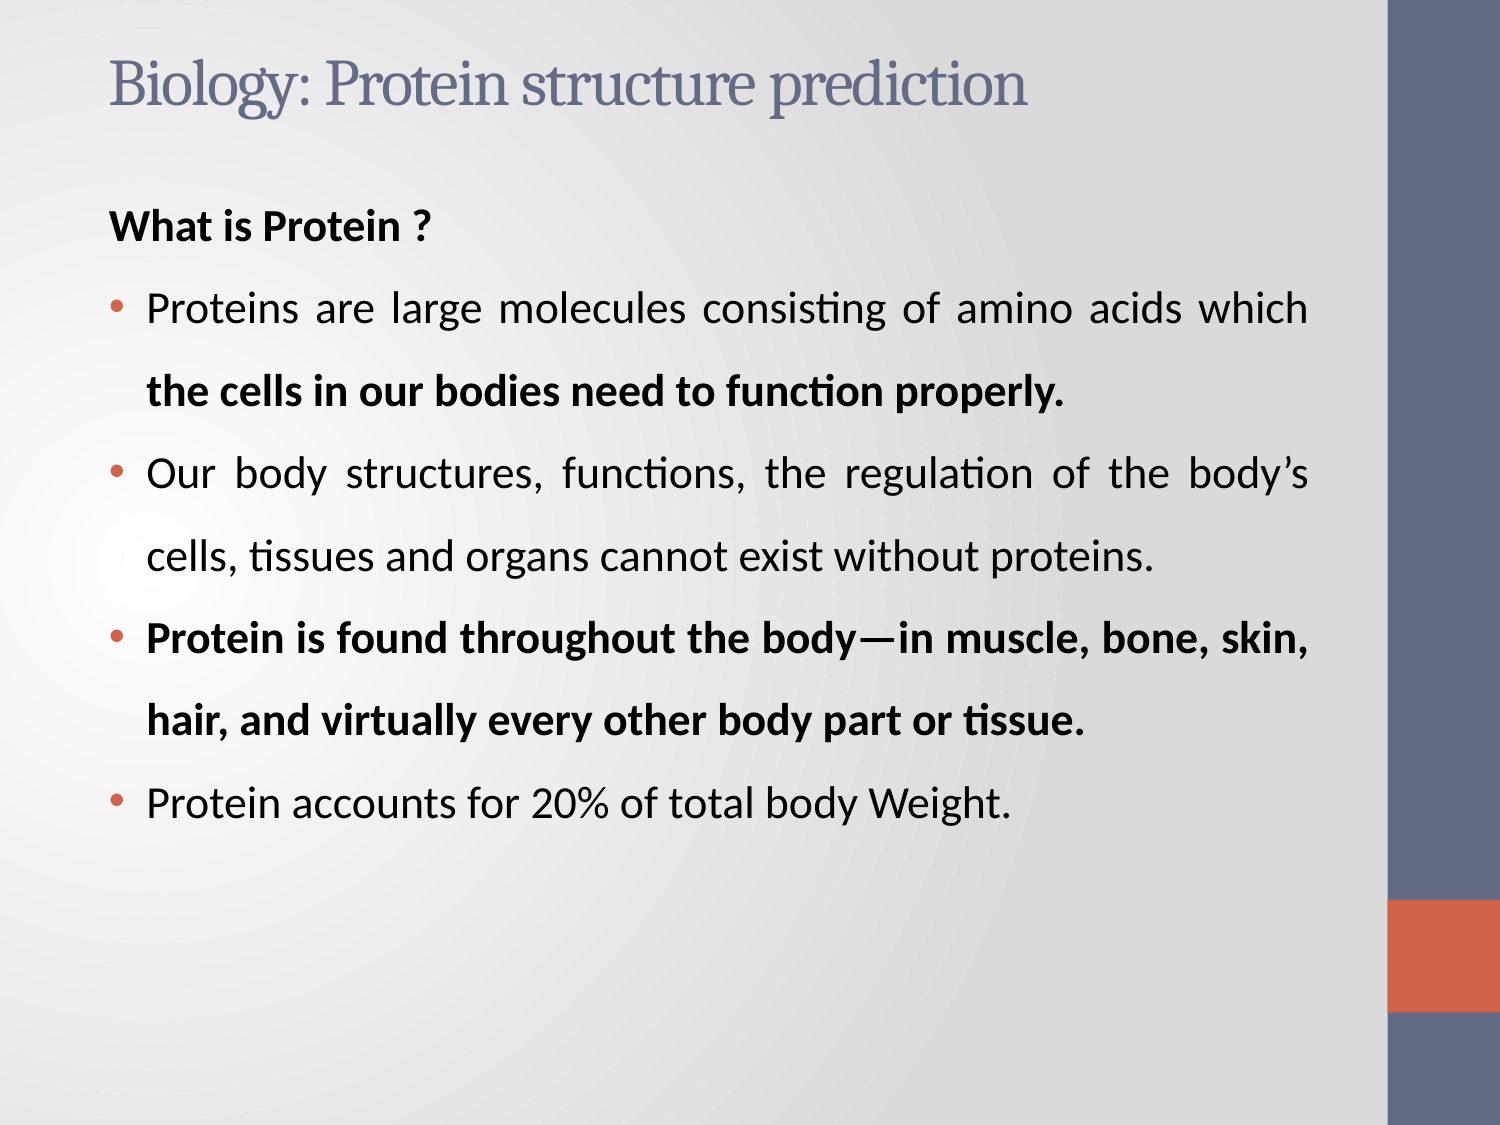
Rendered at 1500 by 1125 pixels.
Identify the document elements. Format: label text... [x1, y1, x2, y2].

title Biology: Protein structure prediction [75, 45, 1325, 160]
list What is Protein ? Proteins are large molecules consisting of amino acids which the cells in our bodies need to function properly. Our body structures, functions, the regulation of the body’s cells, tissues and organs cannot exist without proteins. Protein is found throughout the body—in muscle, bone, skin, hair, and virtually every other body part or tissue. Protein accounts for 20% of total body Weight. [75, 160, 1325, 1050]
